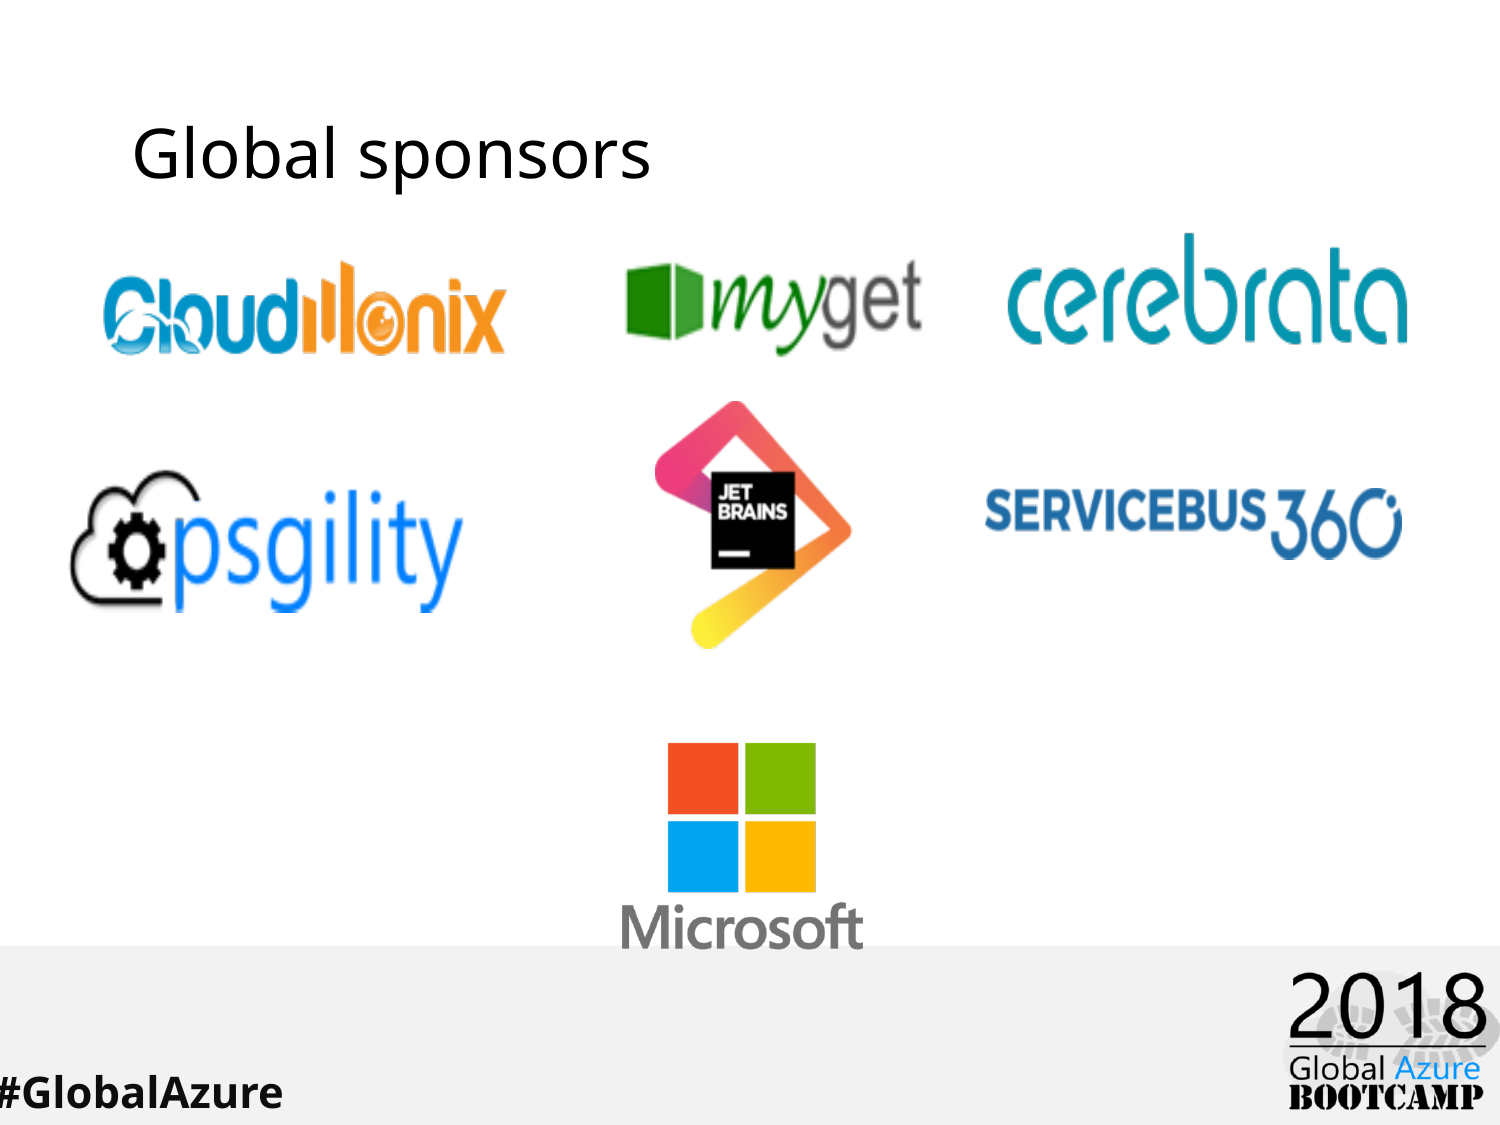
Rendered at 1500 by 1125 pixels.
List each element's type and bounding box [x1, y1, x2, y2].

picture [616, 713, 868, 961]
picture [101, 254, 510, 365]
picture [609, 239, 937, 380]
picture [992, 230, 1426, 350]
picture [655, 401, 868, 649]
picture [67, 465, 466, 613]
picture [985, 488, 1402, 560]
picture [1283, 940, 1500, 1125]
